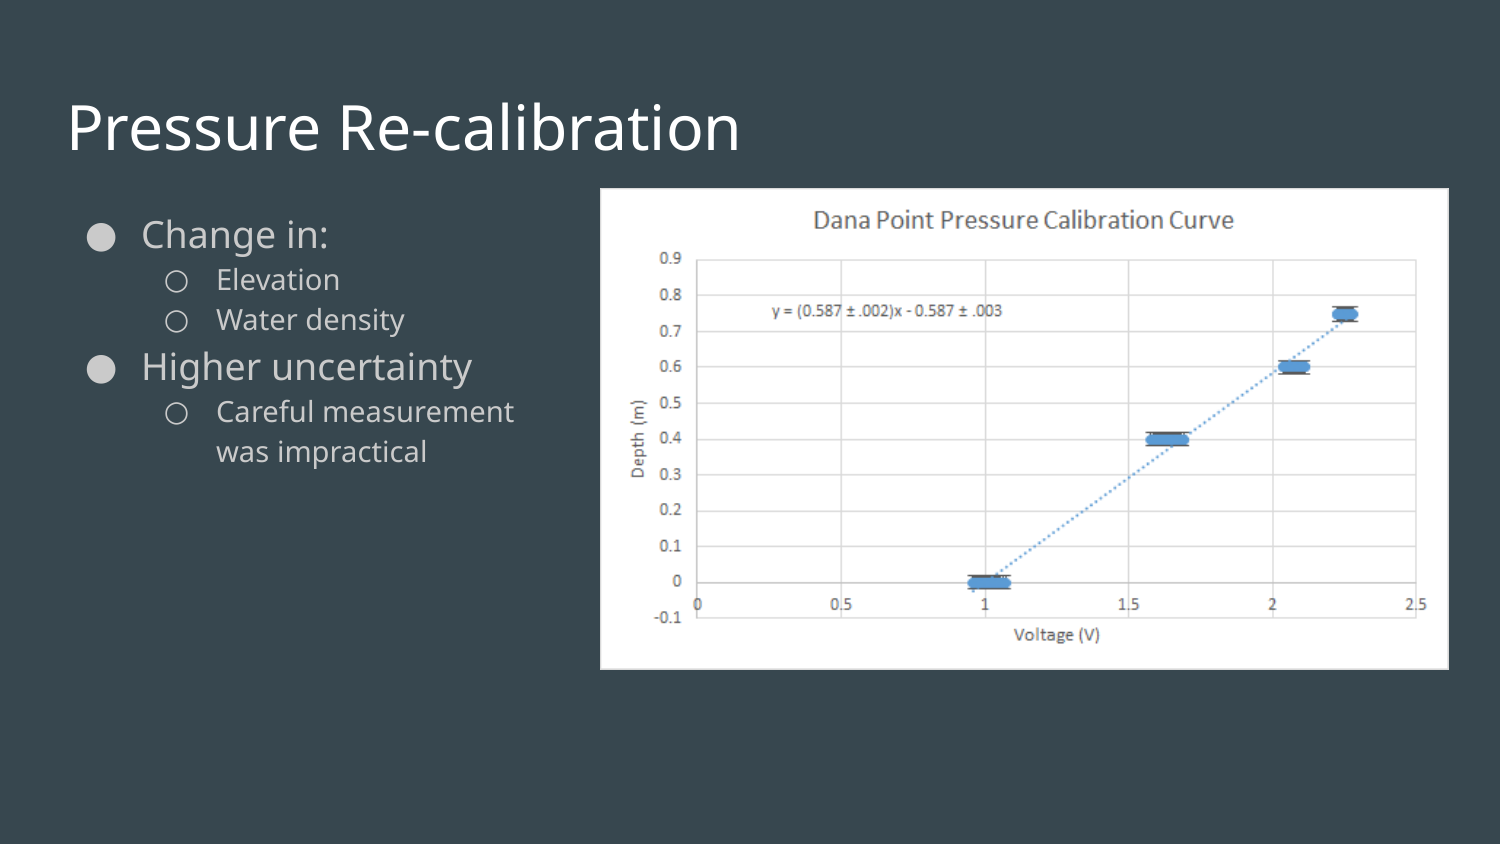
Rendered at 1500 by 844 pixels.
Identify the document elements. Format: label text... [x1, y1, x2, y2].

title Pressure Re-calibration [51, 72, 1449, 167]
list Change in: Elevation Water density Higher uncertainty Careful measurement was impractical [51, 189, 588, 750]
picture [600, 188, 1450, 671]
